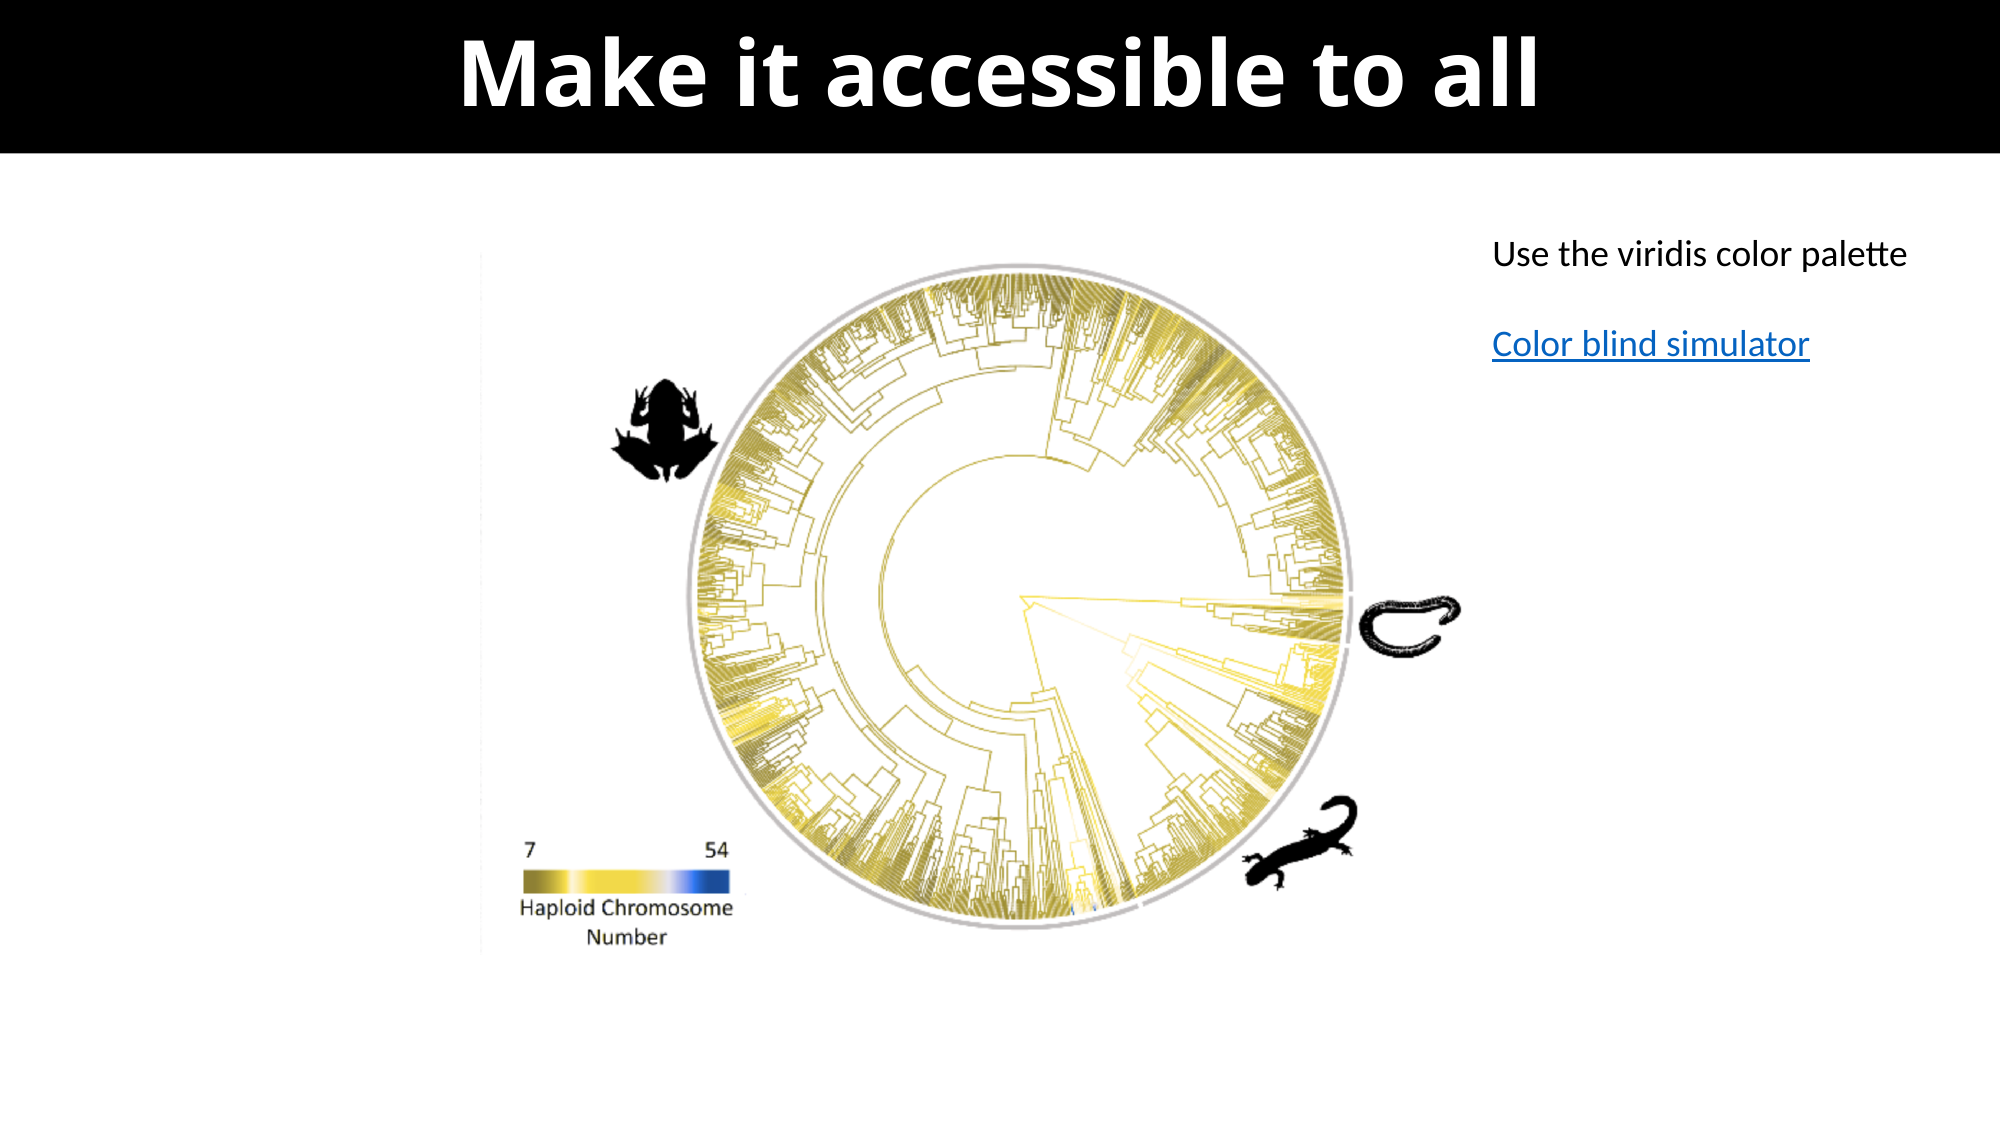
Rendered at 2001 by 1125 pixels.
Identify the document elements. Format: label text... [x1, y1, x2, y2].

title Make it accessible to all [0, 0, 2000, 154]
text_box Use the viridis color palette Color blind simulator [1477, 221, 1924, 372]
picture [480, 252, 1495, 955]
